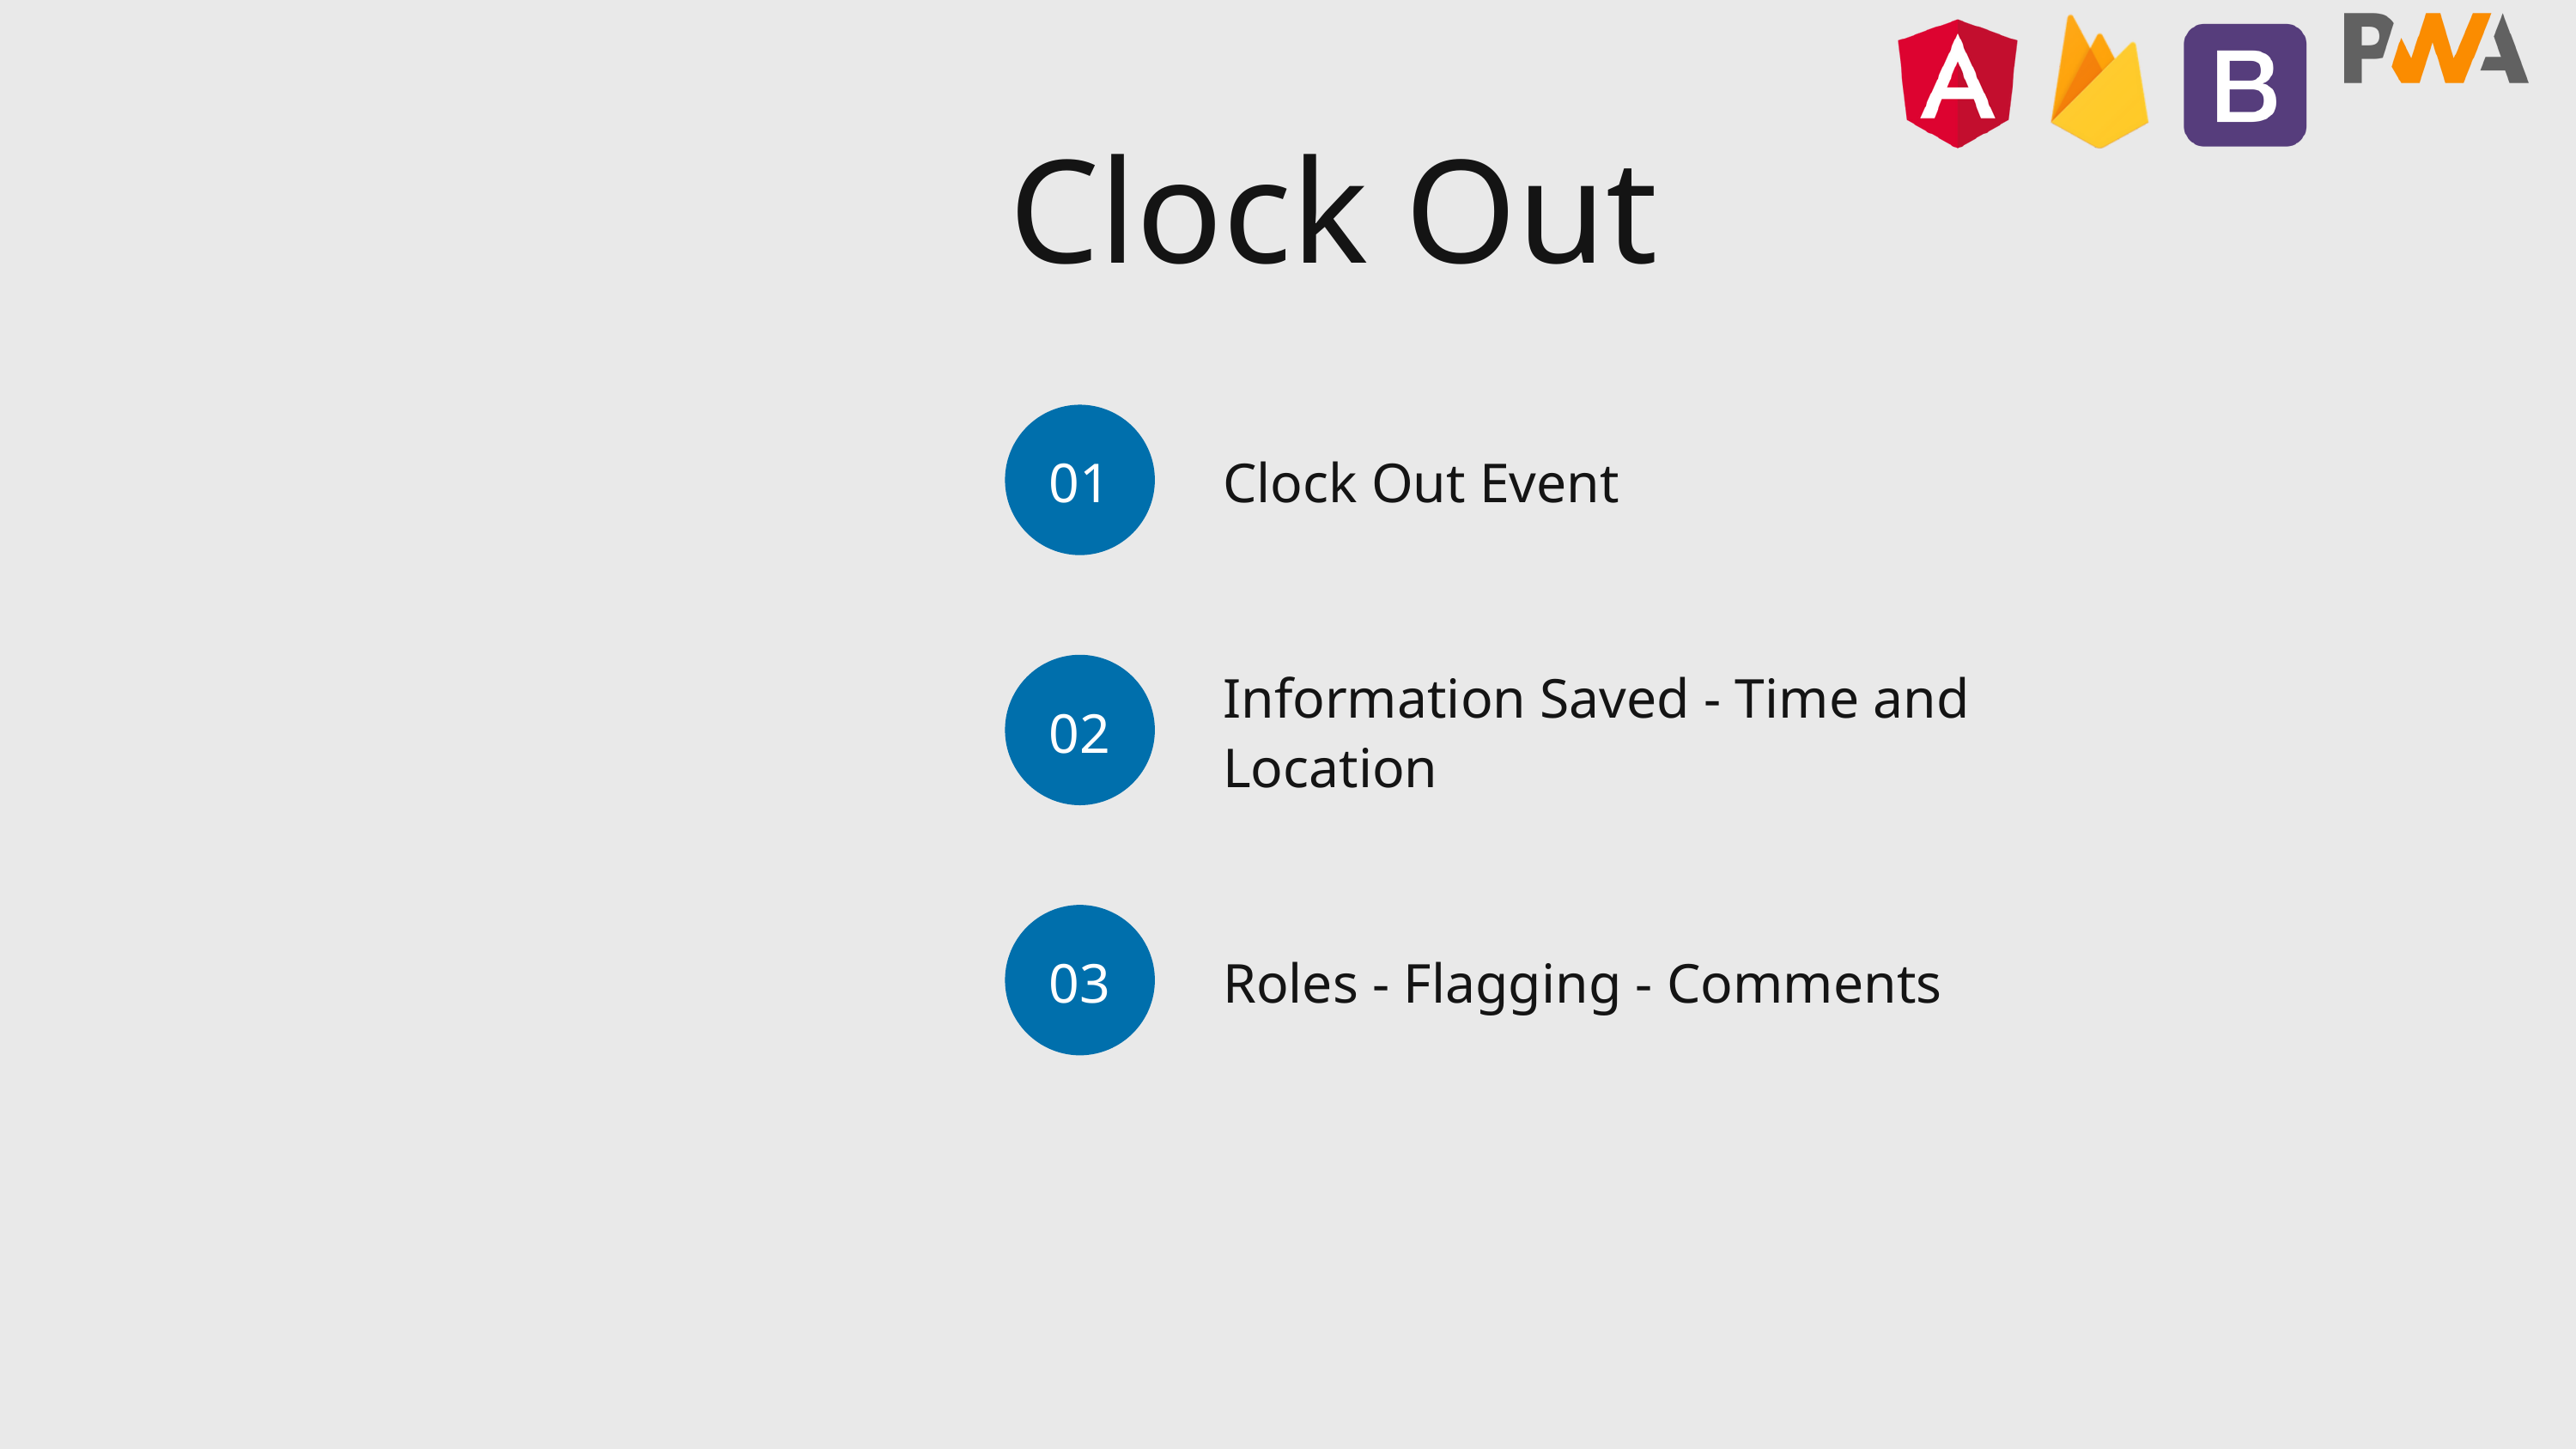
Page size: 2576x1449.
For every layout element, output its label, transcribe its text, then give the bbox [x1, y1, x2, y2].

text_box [1004, 904, 1156, 1056]
text_box Roles - Flagging - Comments [1223, 943, 2062, 1014]
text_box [1004, 404, 1156, 555]
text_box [1004, 654, 1156, 806]
text_box Clock Out Event [1223, 443, 2062, 514]
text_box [1877, 0, 2530, 161]
text_box Information Saved - Time and Location [1223, 658, 2062, 799]
text_box Clock Out [1005, 119, 1663, 292]
